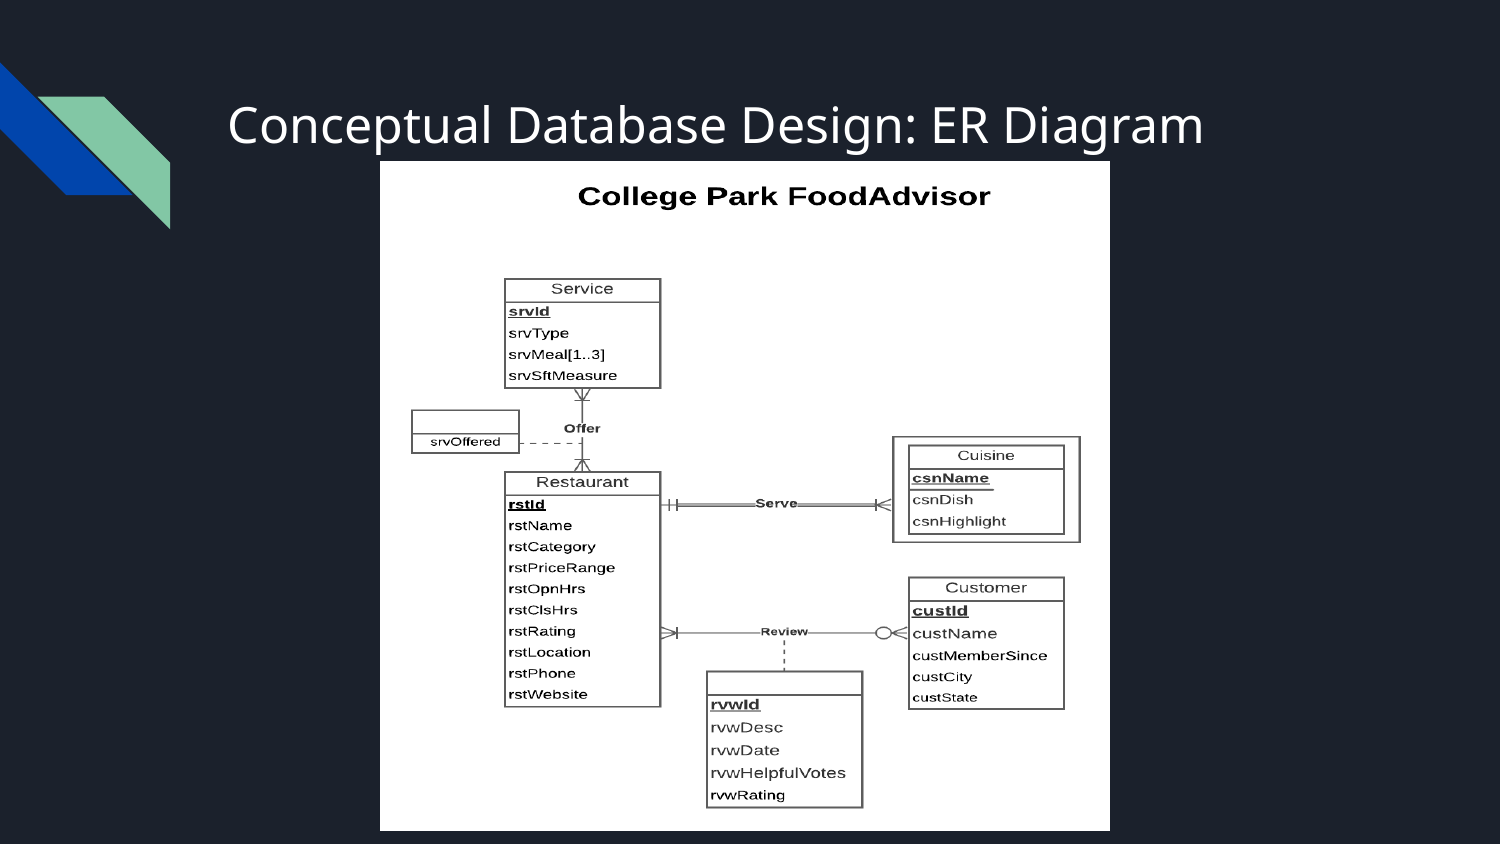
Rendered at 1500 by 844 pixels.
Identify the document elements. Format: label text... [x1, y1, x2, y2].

picture [379, 161, 1110, 831]
title Conceptual Database Design: ER Diagram [212, 77, 1368, 171]
